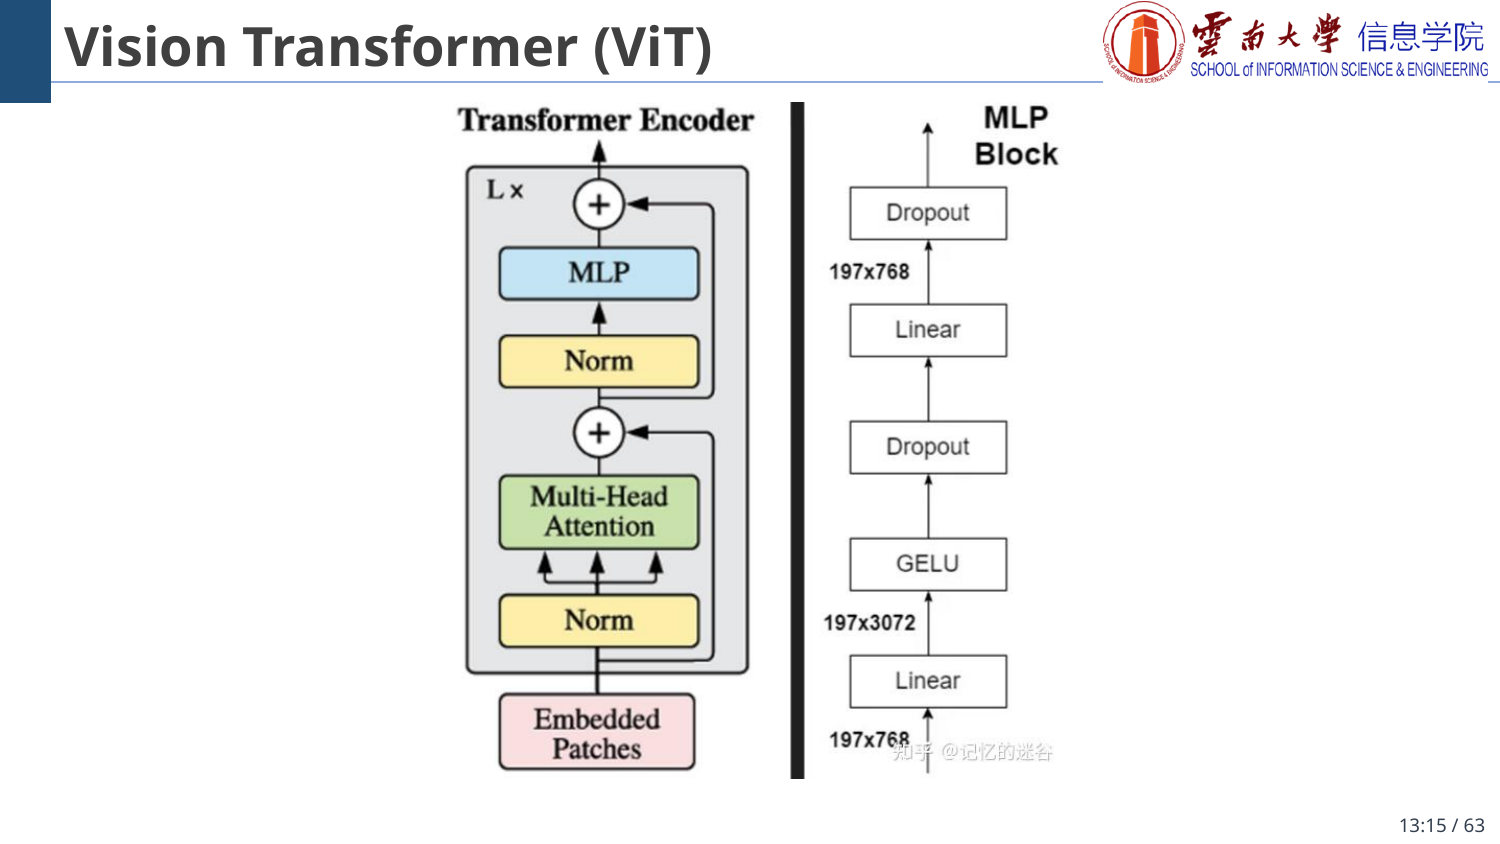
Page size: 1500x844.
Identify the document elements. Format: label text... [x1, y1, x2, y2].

title Vision Transformer (ViT) [49, 10, 886, 85]
picture [1103, 1, 1488, 83]
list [428, 102, 1070, 779]
